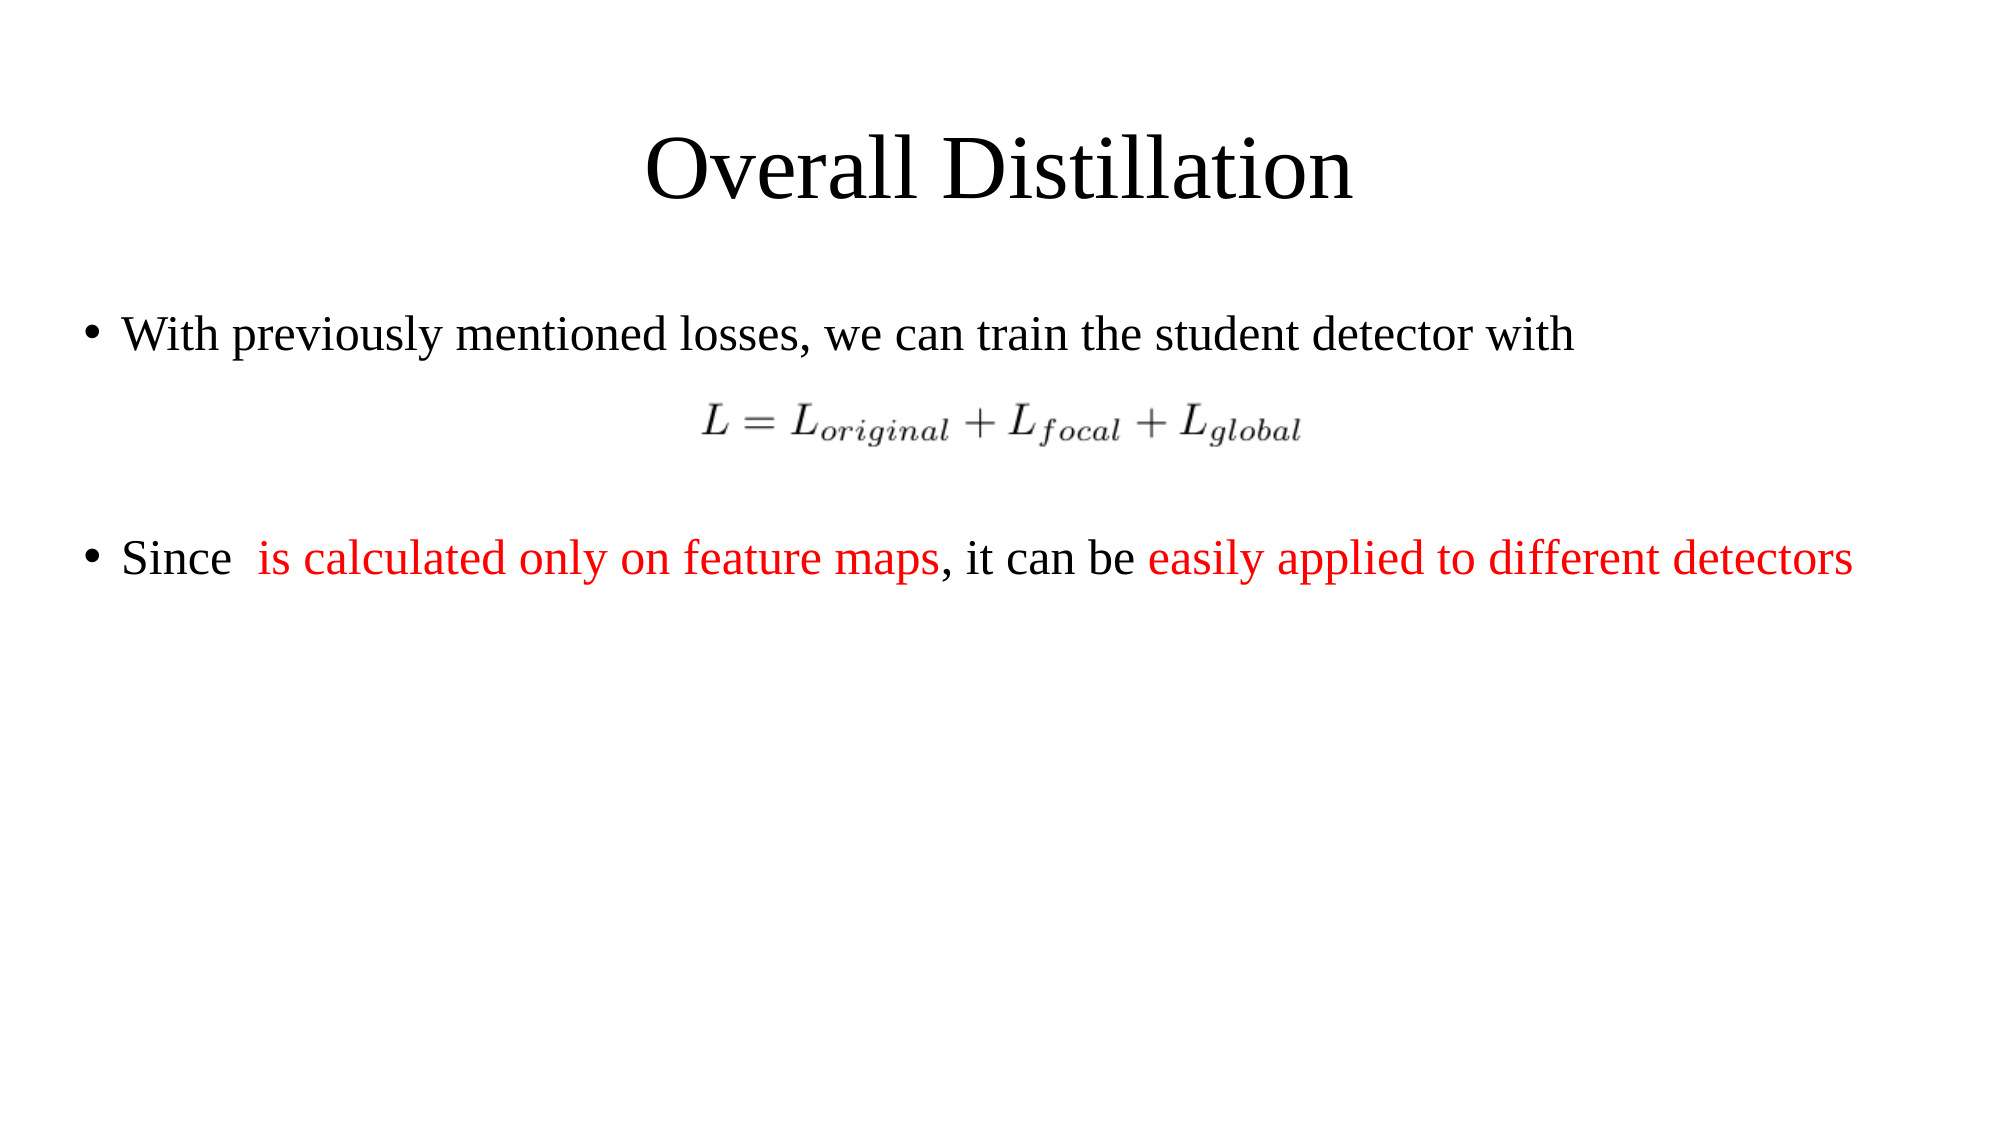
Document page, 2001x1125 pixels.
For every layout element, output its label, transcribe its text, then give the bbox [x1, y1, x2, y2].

title Overall Distillation [137, 59, 1863, 278]
picture [676, 377, 1324, 473]
